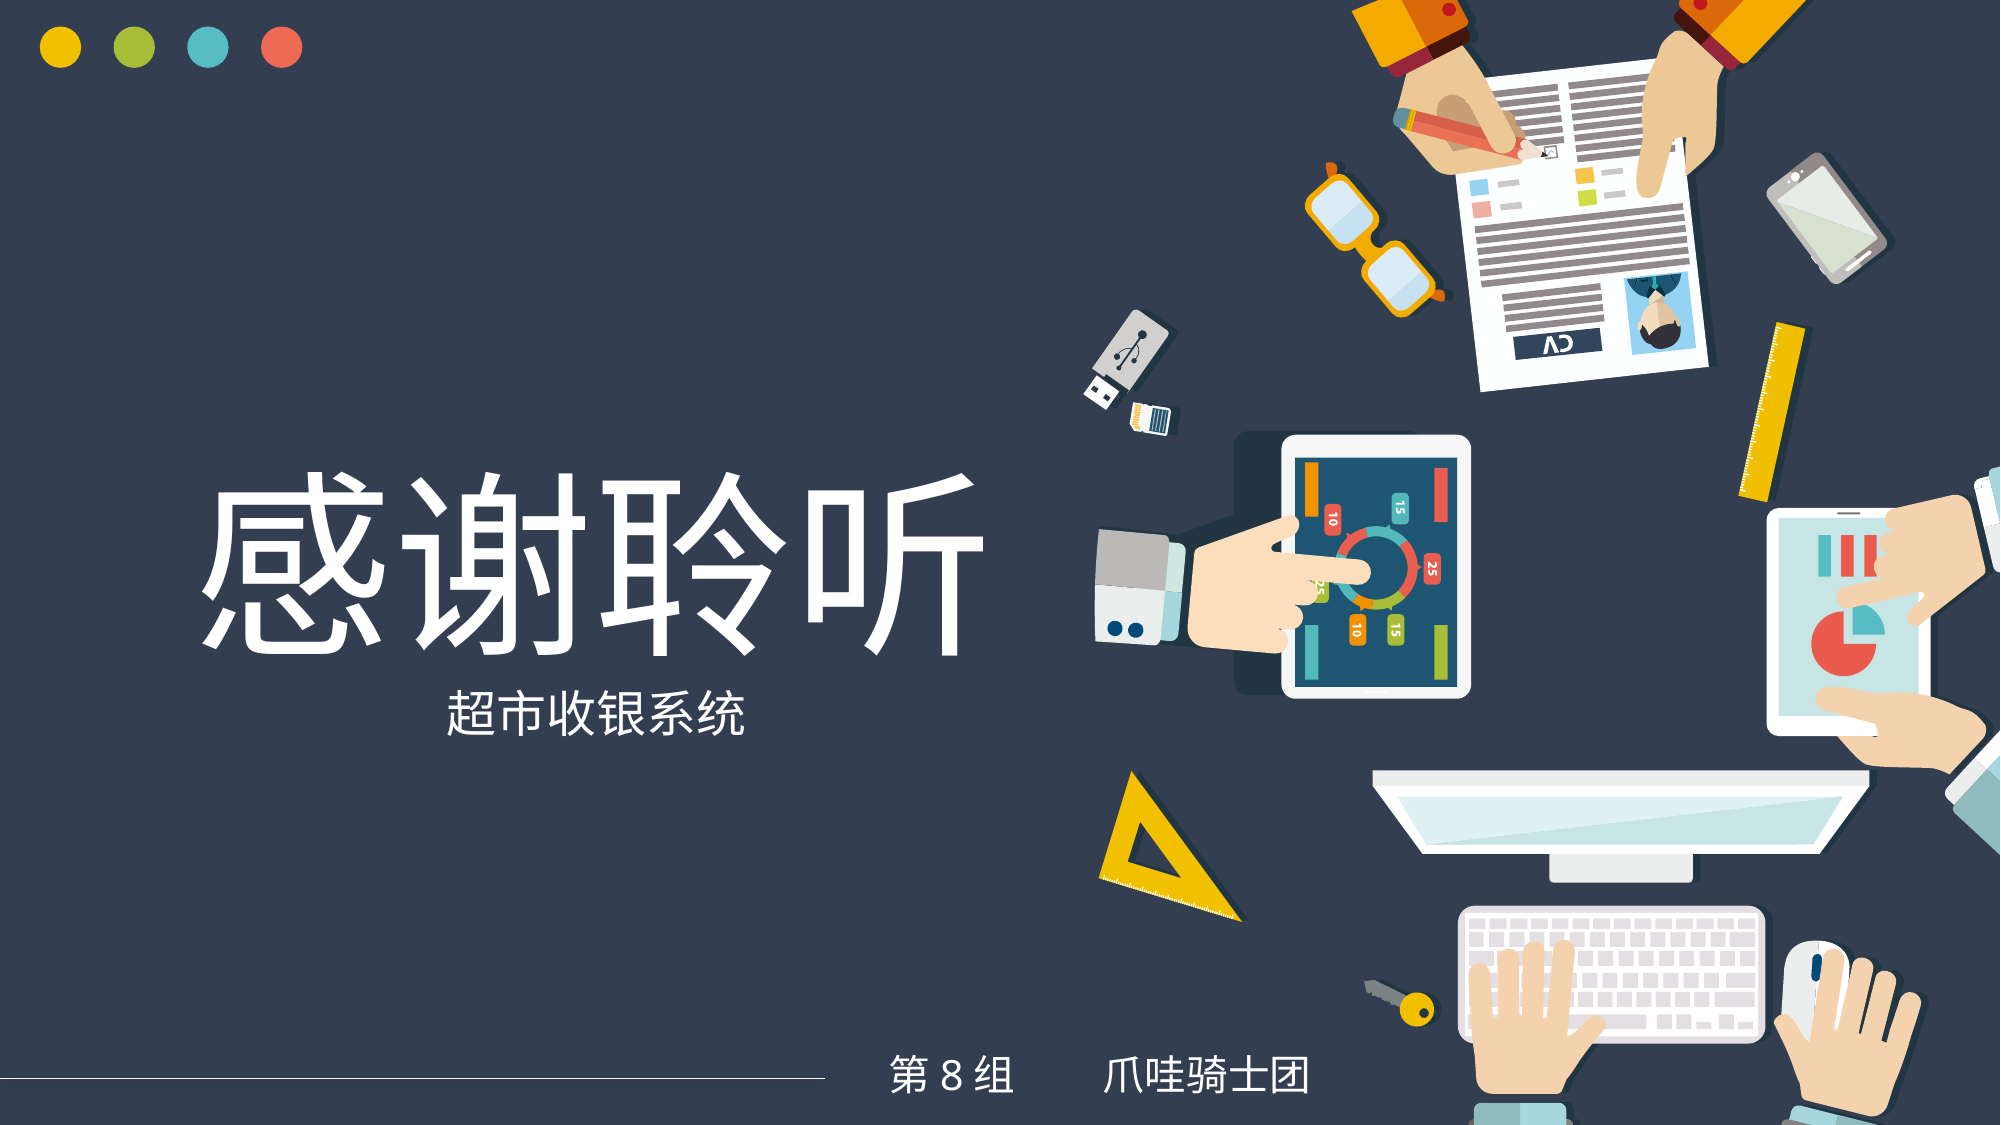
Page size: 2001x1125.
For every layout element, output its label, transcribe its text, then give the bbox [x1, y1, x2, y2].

text_box 超市收银系统 [86, 674, 1107, 750]
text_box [1364, 769, 1932, 1125]
text_box 第8组 爪哇骑士团 [873, 1041, 1362, 1107]
text_box [38, 25, 83, 69]
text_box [1303, 0, 1897, 503]
text_box [186, 25, 230, 69]
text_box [1766, 462, 2000, 868]
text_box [1083, 306, 1182, 437]
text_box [1098, 770, 1250, 923]
text_box [259, 25, 304, 69]
text_box [112, 25, 156, 69]
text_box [1094, 431, 1472, 699]
text_box 感谢聆听 [72, 433, 1094, 689]
